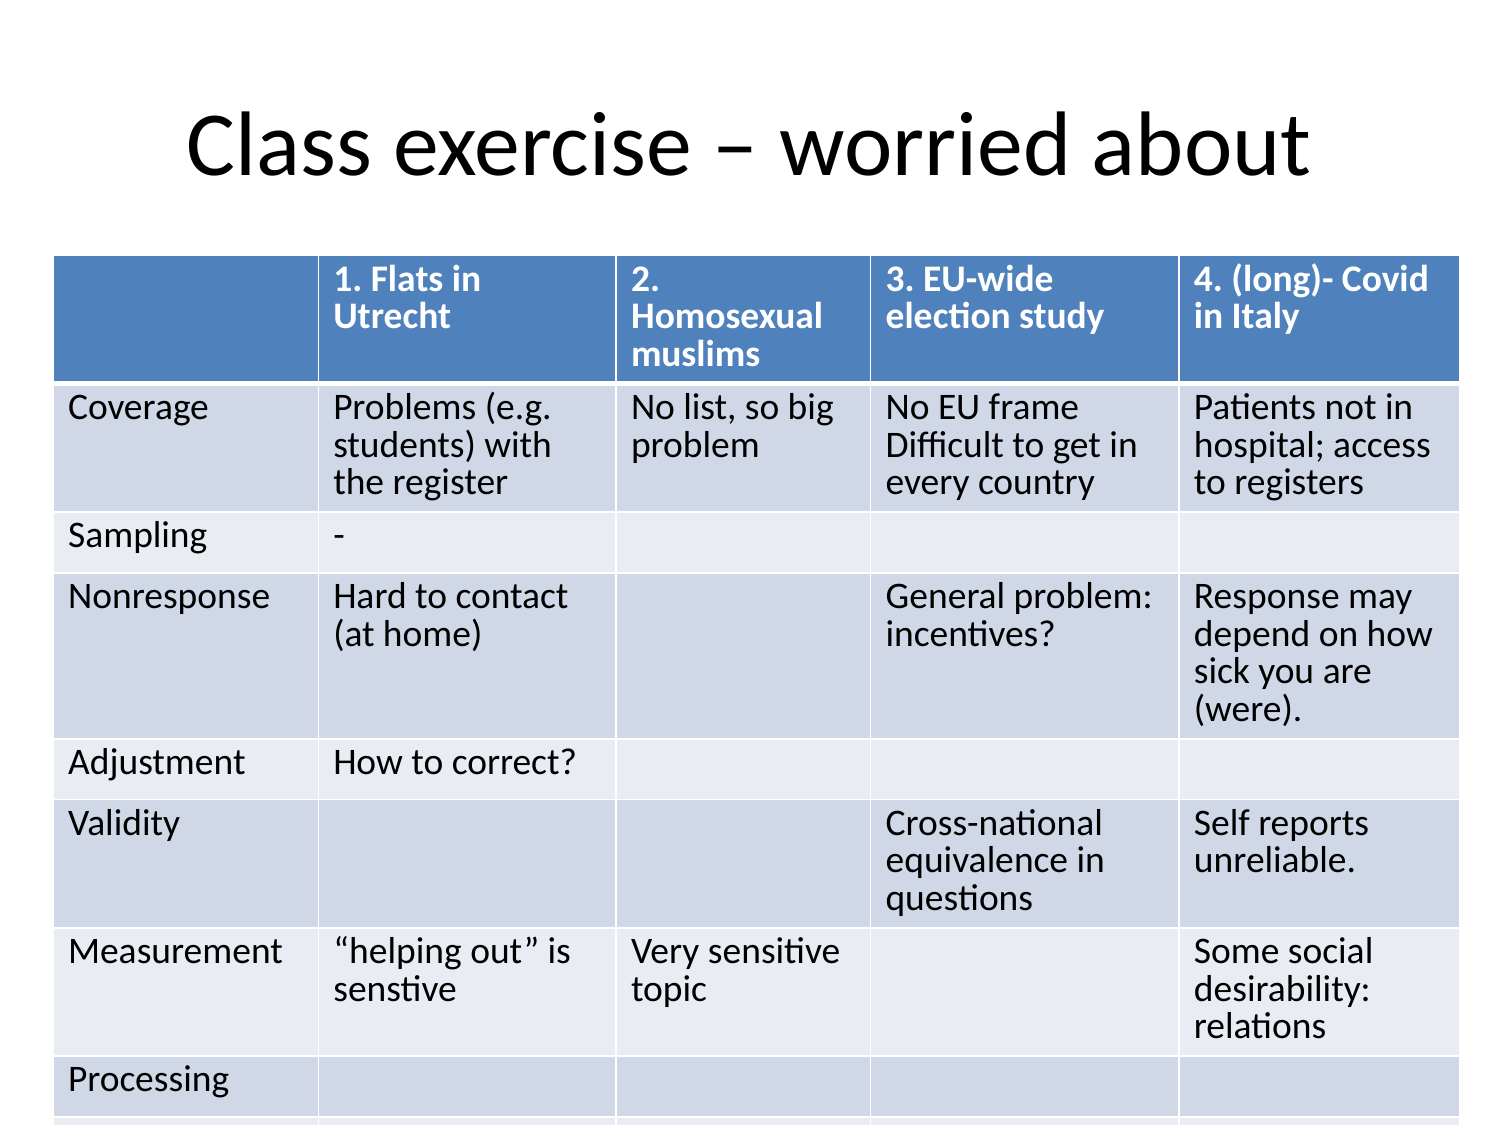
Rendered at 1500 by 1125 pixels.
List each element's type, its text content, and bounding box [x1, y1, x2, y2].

table_cell [871, 740, 1178, 799]
table_cell Validity [54, 800, 318, 927]
table_cell [871, 929, 1178, 1055]
table_cell [617, 1118, 870, 1125]
table_cell Coverage [54, 386, 318, 511]
table_cell [319, 1118, 615, 1125]
table_cell Hard to contact (at home) [319, 574, 615, 738]
table_cell How to correct? [319, 740, 615, 799]
table_cell Patients not in hospital; access to registers [1180, 386, 1459, 511]
table_cell Sampling [54, 513, 318, 572]
table_cell [1180, 1118, 1459, 1125]
table_header 3. EU-wide election study [871, 256, 1178, 381]
table_header 2. Homosexual muslims [617, 256, 870, 381]
table_cell Measurement [54, 929, 318, 1055]
table_cell Nonresponse [54, 574, 318, 738]
table_cell Some social desirability: relations [1180, 929, 1459, 1055]
table_cell [1180, 740, 1459, 799]
table_cell [1180, 1057, 1459, 1116]
table_cell [617, 574, 870, 738]
table_cell Self reports unreliable. [1180, 800, 1459, 927]
table_cell [319, 1057, 615, 1116]
table_header 4. (long)- Covid in Italy [1180, 256, 1459, 381]
table_cell [54, 1118, 318, 1125]
table_cell Cross-national equivalence in questions [871, 800, 1178, 927]
table_cell No EU frame Difficult to get in every country [871, 386, 1178, 511]
table_cell [1180, 513, 1459, 572]
table_cell Response may depend on how sick you are (were). [1180, 574, 1459, 738]
table_cell [871, 513, 1178, 572]
table_header [54, 256, 318, 381]
table_cell Problems (e.g. students) with the register [319, 386, 615, 511]
table_cell No list, so big problem [617, 386, 870, 511]
table_cell [871, 1118, 1178, 1125]
table_cell [871, 1057, 1178, 1116]
table_cell [617, 800, 870, 927]
table_cell - [319, 513, 615, 572]
table_cell [617, 513, 870, 572]
title Class exercise – worried about [75, 45, 1425, 233]
table_cell Adjustment [54, 740, 318, 799]
table_cell “helping out” is senstive [319, 929, 615, 1055]
table_cell Processing [54, 1057, 318, 1116]
table_cell Very sensitive topic [617, 929, 870, 1055]
table_cell [617, 740, 870, 799]
table_cell General problem: incentives? [871, 574, 1178, 738]
table_header 1. Flats in Utrecht [319, 256, 615, 381]
table_cell [319, 800, 615, 927]
table_cell [617, 1057, 870, 1116]
